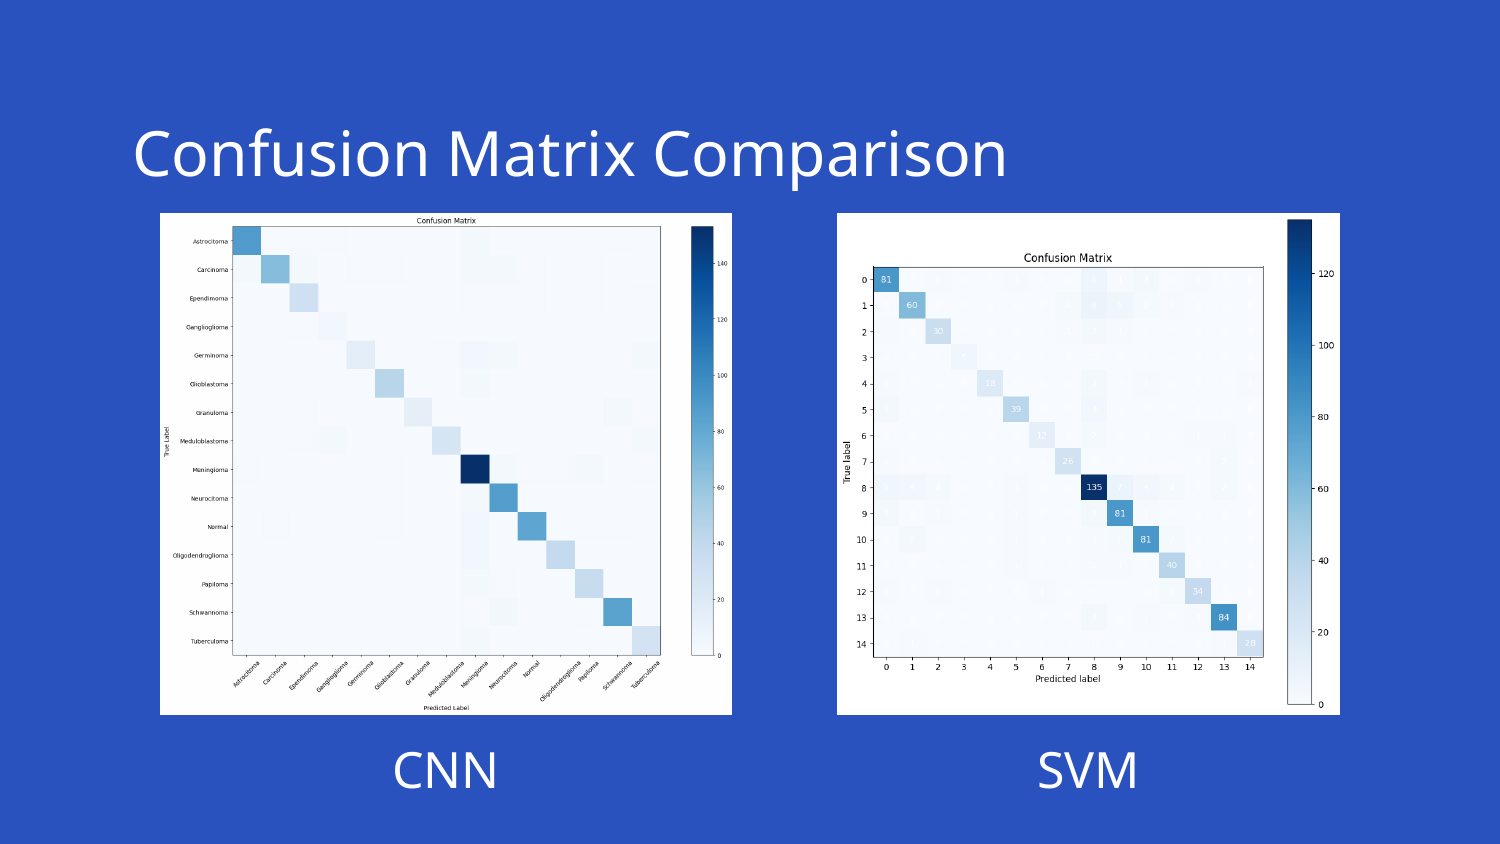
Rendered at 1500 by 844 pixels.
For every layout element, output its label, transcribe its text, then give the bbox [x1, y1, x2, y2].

text_box Confusion Matrix Comparison [117, 87, 1383, 204]
text_box CNN [341, 722, 551, 814]
picture [837, 213, 1341, 716]
text_box SVM [984, 722, 1194, 814]
picture [159, 213, 732, 716]
